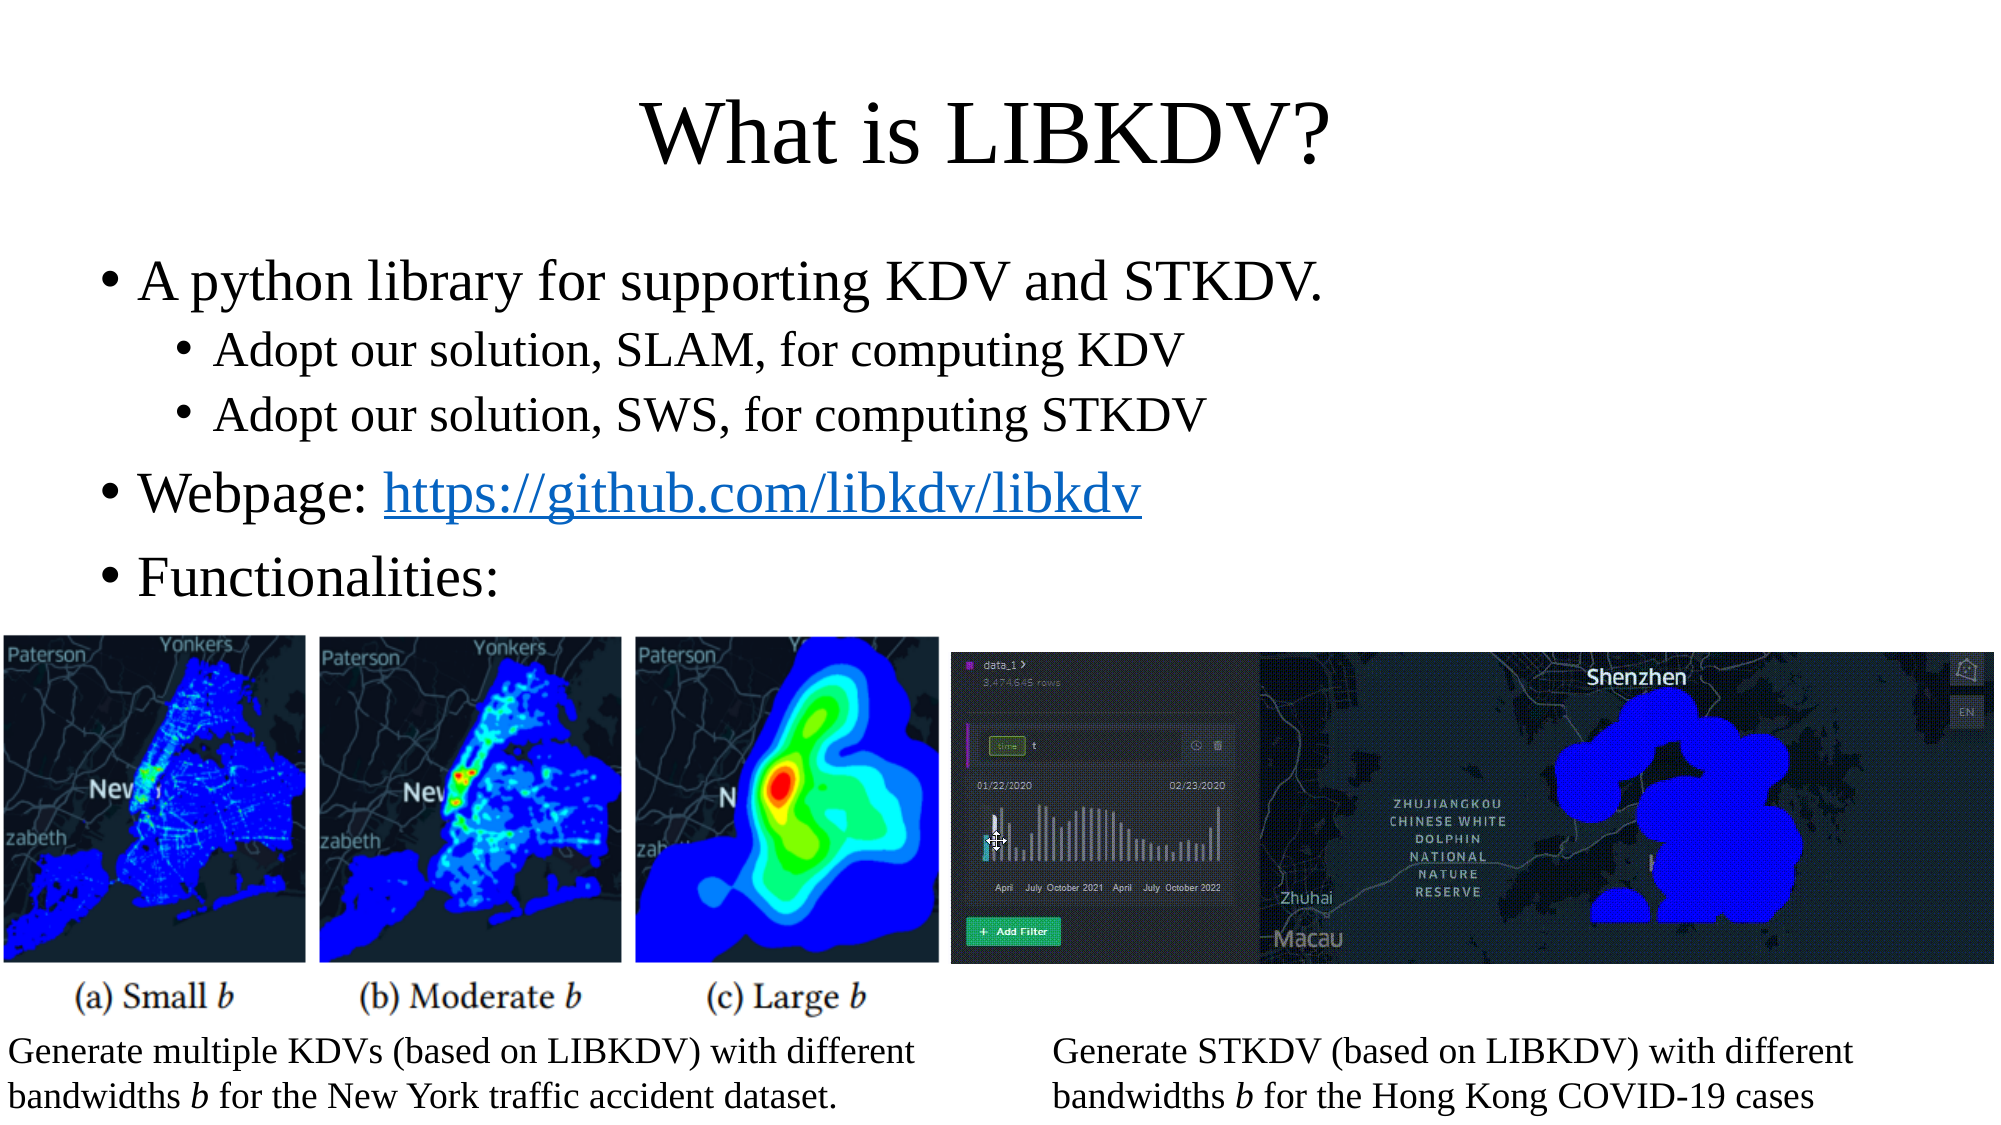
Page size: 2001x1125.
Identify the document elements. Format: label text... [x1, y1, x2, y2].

title What is LIBKDV? [123, 25, 1849, 243]
text_box Generate multiple KDVs (based on LIBKDV) with different bandwidths b for the New York traffic accident dataset. [0, 1027, 972, 1124]
list A python library for supporting KDV and STKDV. Adopt our solution, SLAM, for computing KDV Adopt our solution, SWS, for computing STKDV Webpage: https://github.com/libkdv/libkdv Functionalities: [85, 242, 1811, 652]
text_box Generate STKDV (based on LIBKDV) with different bandwidths b for the Hong Kong COVID-19 cases [1037, 1018, 2000, 1124]
picture [0, 622, 1994, 1027]
